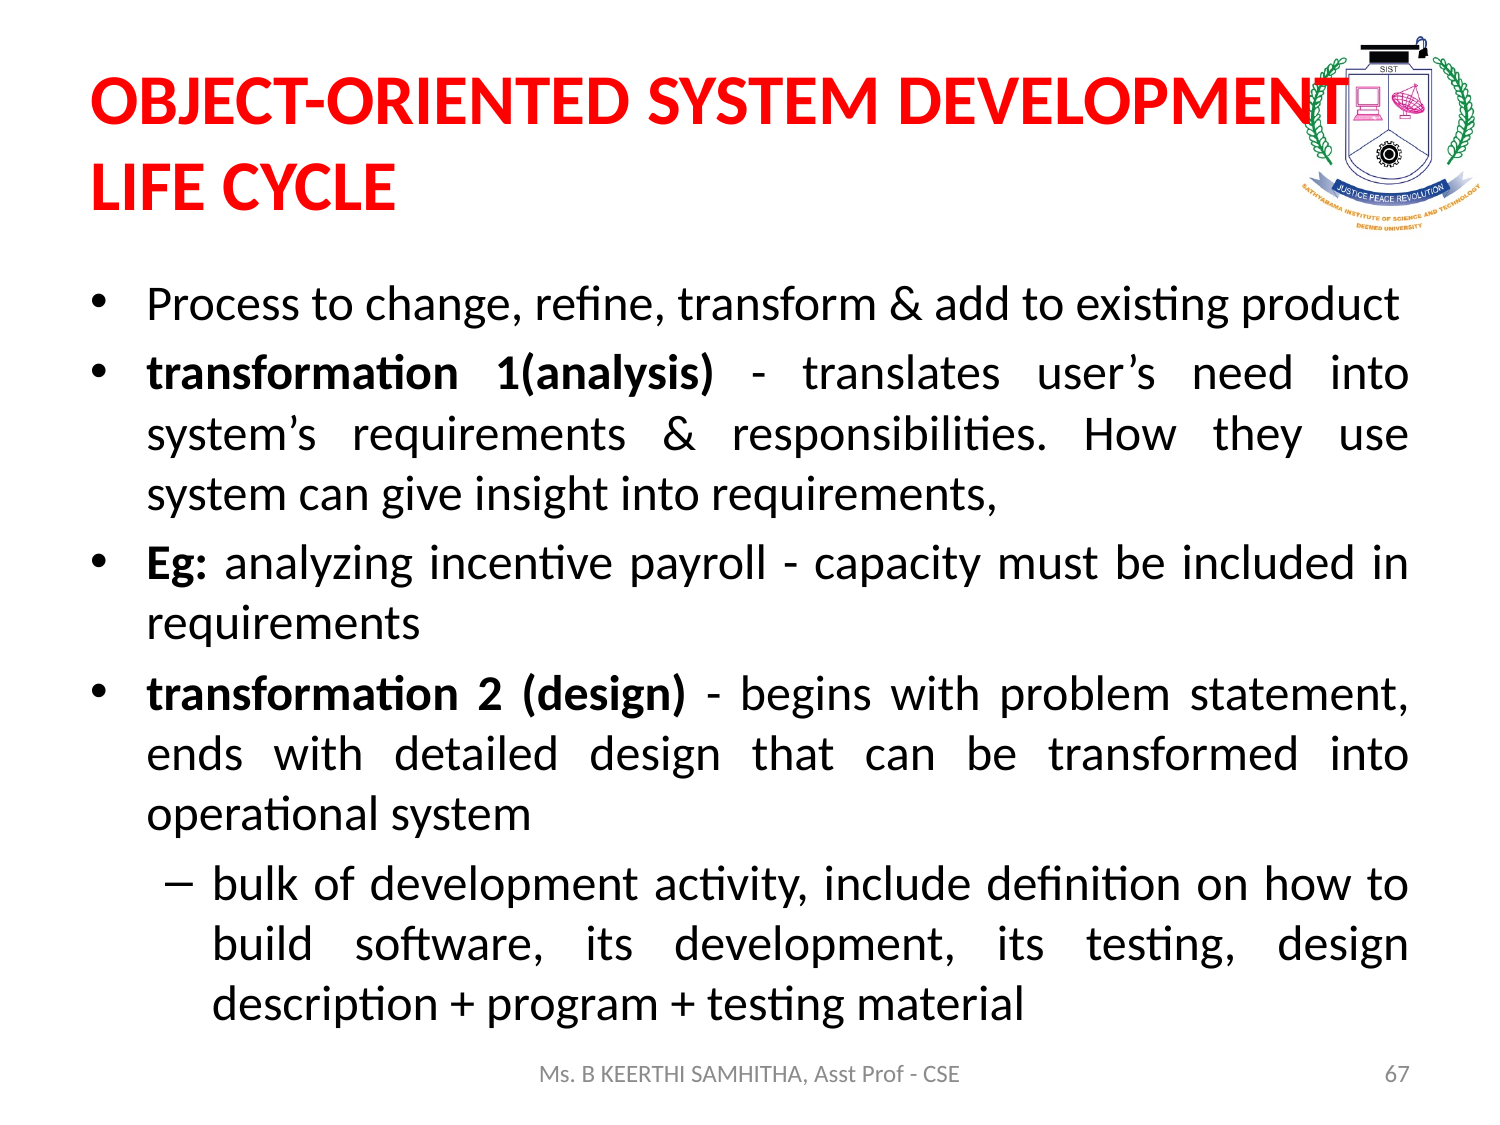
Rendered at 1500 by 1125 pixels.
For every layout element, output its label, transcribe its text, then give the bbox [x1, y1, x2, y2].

title OBJECT-ORIENTED SYSTEM DEVELOPMENT LIFE CYCLE [75, 45, 1425, 233]
slide_number 67 [1074, 1042, 1425, 1103]
list Process to change, refine, transform & add to existing product transformation 1(analysis) - translates user’s need into system’s requirements & responsibilities. How they use system can give insight into requirements, Eg: analyzing incentive payroll - capacity must be included in requirements transformation 2 (design) - begins with problem statement, ends with detailed design that can be transformed into operational system bulk of development activity, include definition on how to build software, its development, its testing, design description + program + testing material [75, 262, 1425, 1047]
picture [1280, 30, 1500, 251]
footer Ms. B KEERTHI SAMHITHA, Asst Prof - CSE [512, 1042, 988, 1103]
